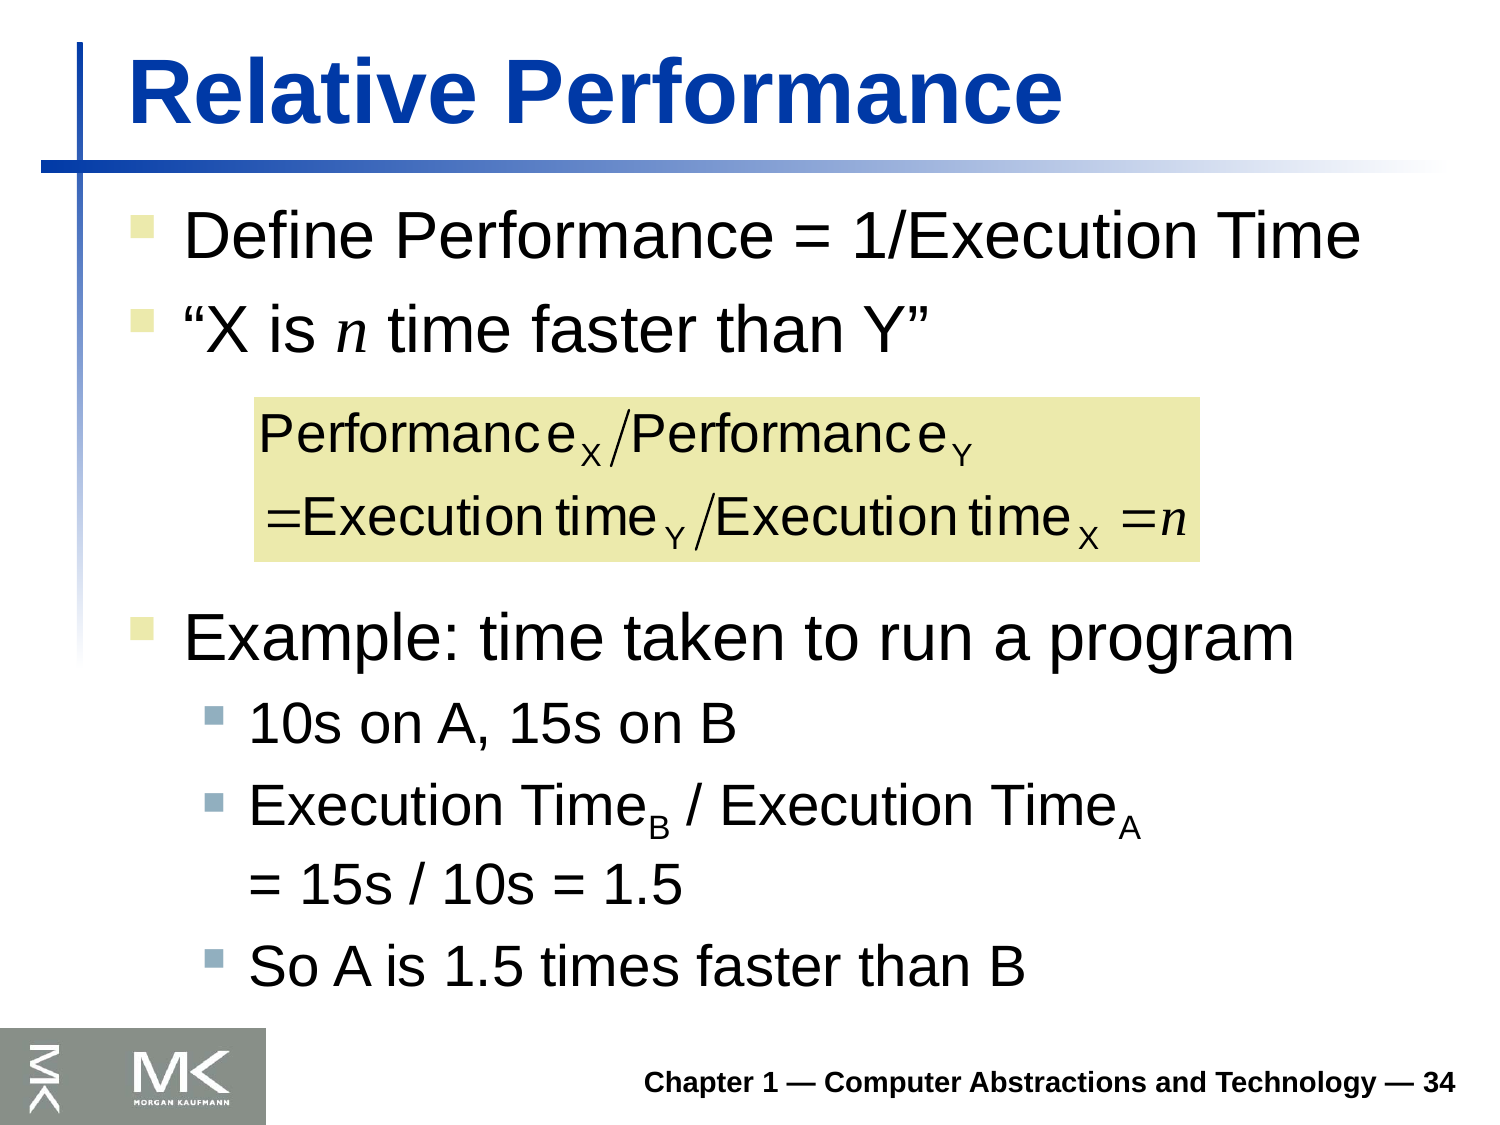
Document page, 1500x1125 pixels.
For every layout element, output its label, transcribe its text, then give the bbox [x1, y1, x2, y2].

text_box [253, 396, 1200, 563]
list Define Performance = 1/Execution Time “X is n time faster than Y” [112, 184, 1469, 386]
text_box Example: time taken to run a program 10s on A, 15s on B Execution TimeB / Execution TimeA = 15s / 10s = 1.5 So A is 1.5 times faster than B [112, 586, 1469, 988]
picture [0, 1028, 266, 1125]
title Relative Performance [112, 23, 1468, 149]
footer Chapter 1 — Computer Abstractions and Technology — 34 [277, 1046, 1471, 1106]
